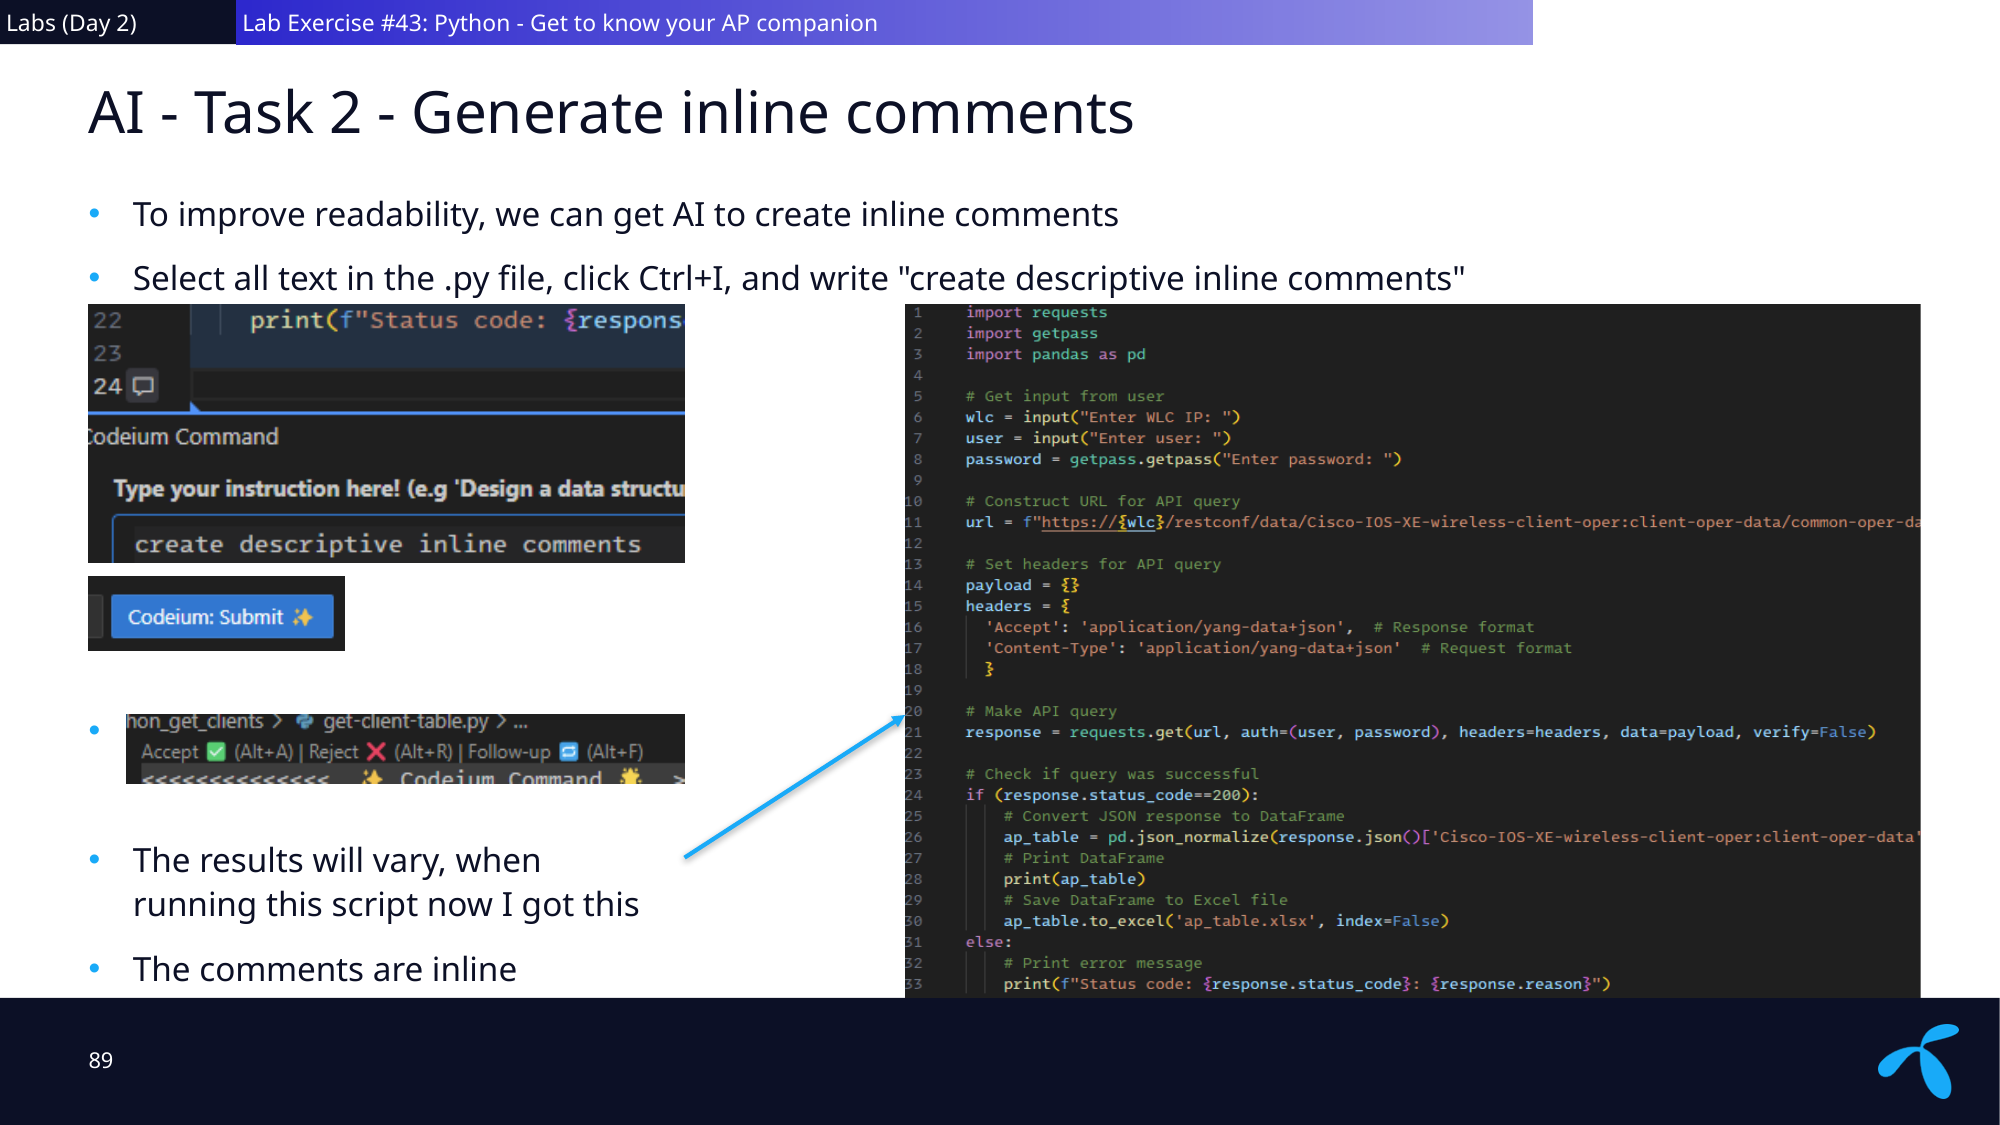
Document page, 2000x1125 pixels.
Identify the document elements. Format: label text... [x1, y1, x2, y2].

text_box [684, 714, 906, 858]
picture [126, 714, 684, 784]
slide_number 89 [88, 1024, 237, 1099]
footer Labs (Day 2) [0, 0, 236, 45]
picture [88, 304, 685, 563]
picture [1878, 1024, 1959, 1099]
list To improve readability, we can get AI to create inline comments Select all text in the .py file, click Ctrl+I, and write "create descriptive inline comments" Press "Accept" (or Alt+A) to accept The results will vary, when running this script now I got this The comments are inline [88, 160, 1766, 1036]
picture [904, 304, 1921, 998]
title AI - Task 2 - Generate inline comments [88, 70, 1911, 160]
picture [88, 575, 346, 652]
text_box Lab Exercise #43: Python - Get to know your AP companion [236, 0, 1533, 45]
